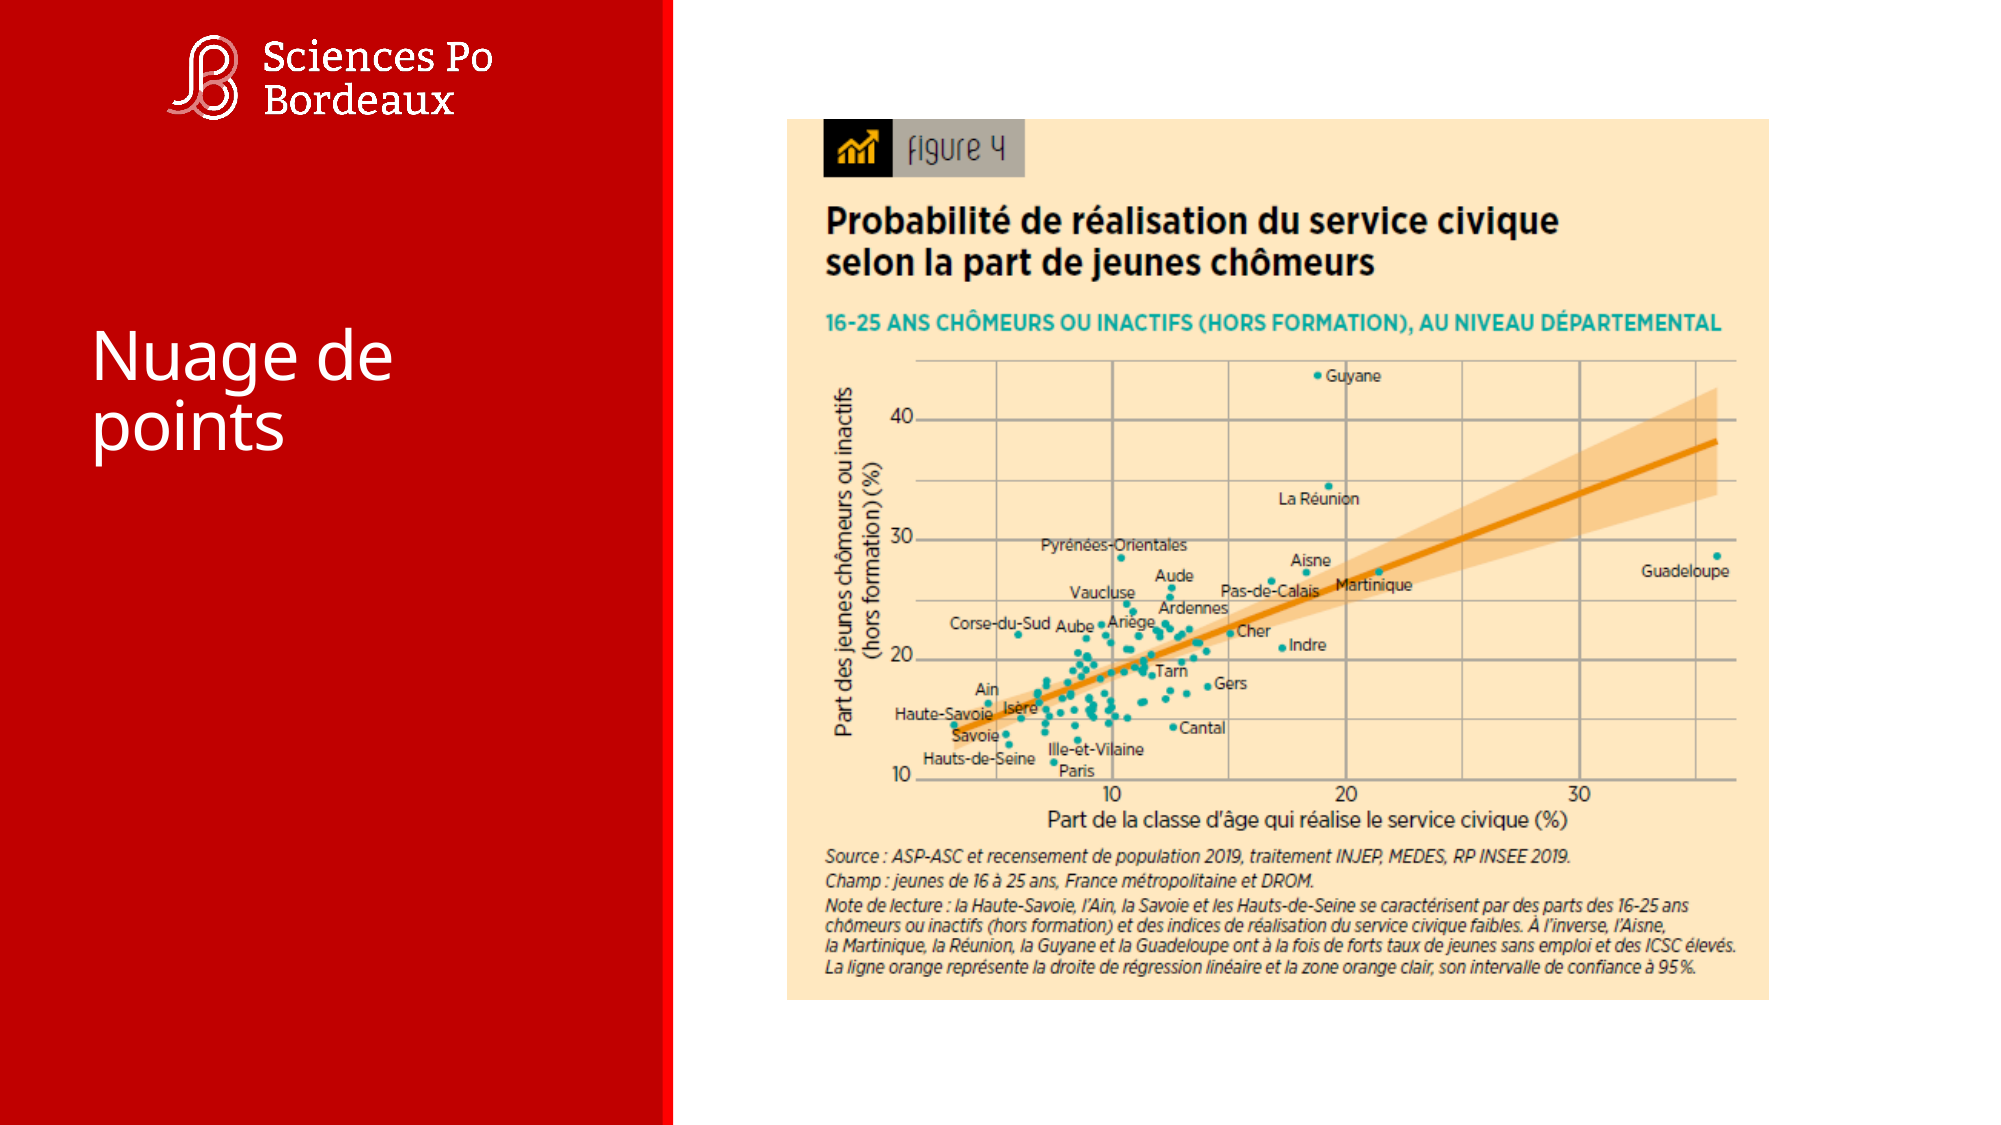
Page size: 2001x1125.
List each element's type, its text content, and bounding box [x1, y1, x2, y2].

picture [786, 119, 1769, 1000]
picture [141, 6, 522, 97]
title Nuage de points [75, 97, 600, 473]
